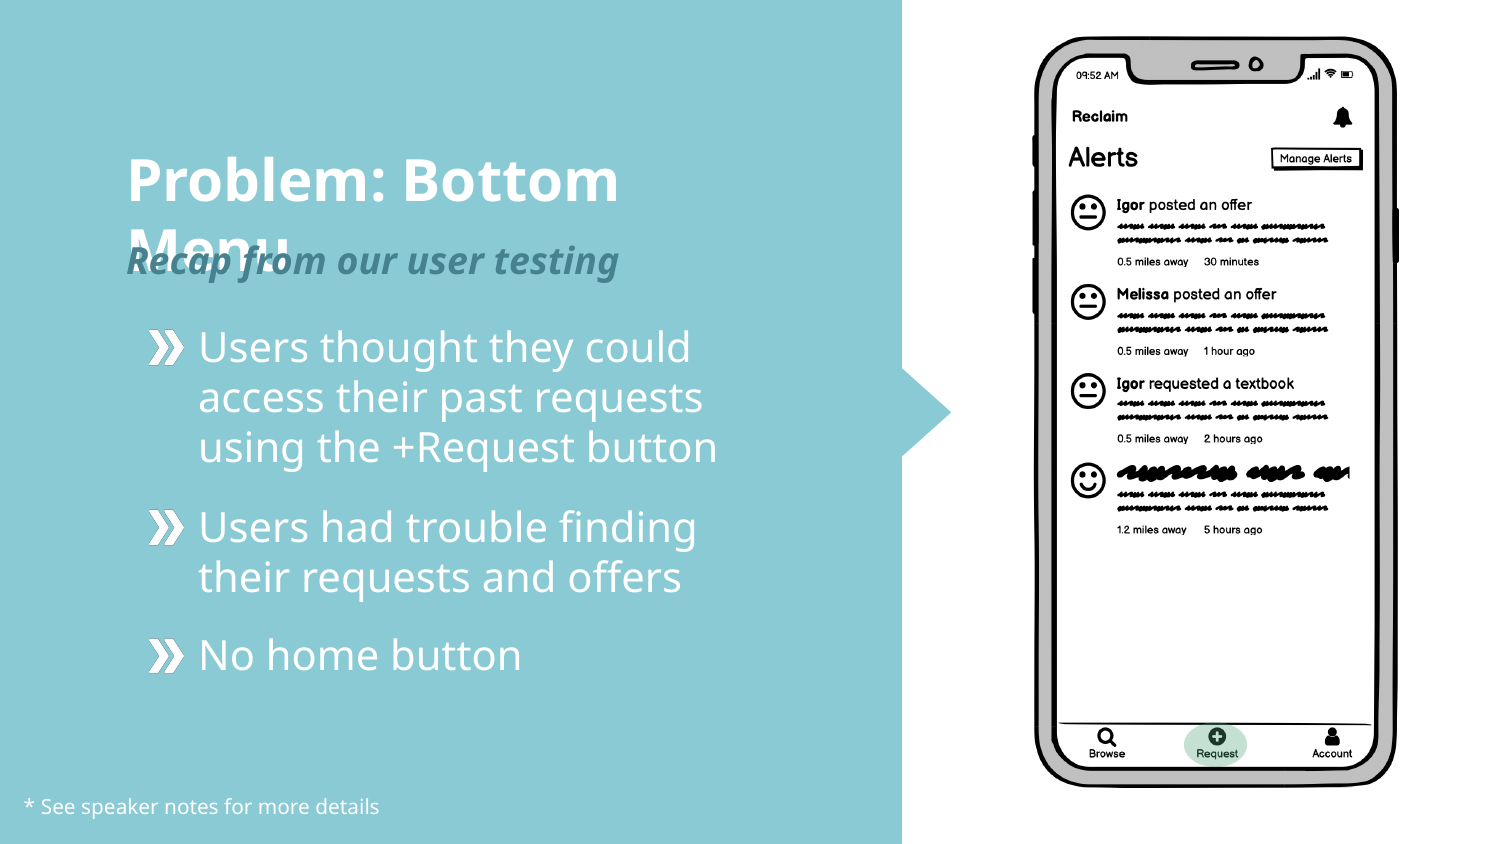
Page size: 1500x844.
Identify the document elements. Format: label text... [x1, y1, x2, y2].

picture [149, 631, 184, 680]
subtitle No home button [183, 614, 781, 697]
text_box [890, 359, 951, 466]
picture [149, 323, 184, 372]
title Problem: Bottom Menu [110, 127, 775, 221]
subtitle Recap from our user testing [110, 221, 775, 291]
picture [1032, 36, 1399, 789]
picture [149, 503, 184, 552]
subtitle Users thought they could access their past requests using the +Request button [183, 305, 781, 504]
text_box [903, 0, 1500, 844]
text_box * See speaker notes for more details [8, 781, 676, 832]
subtitle Users had trouble finding their requests and offers [183, 504, 781, 614]
